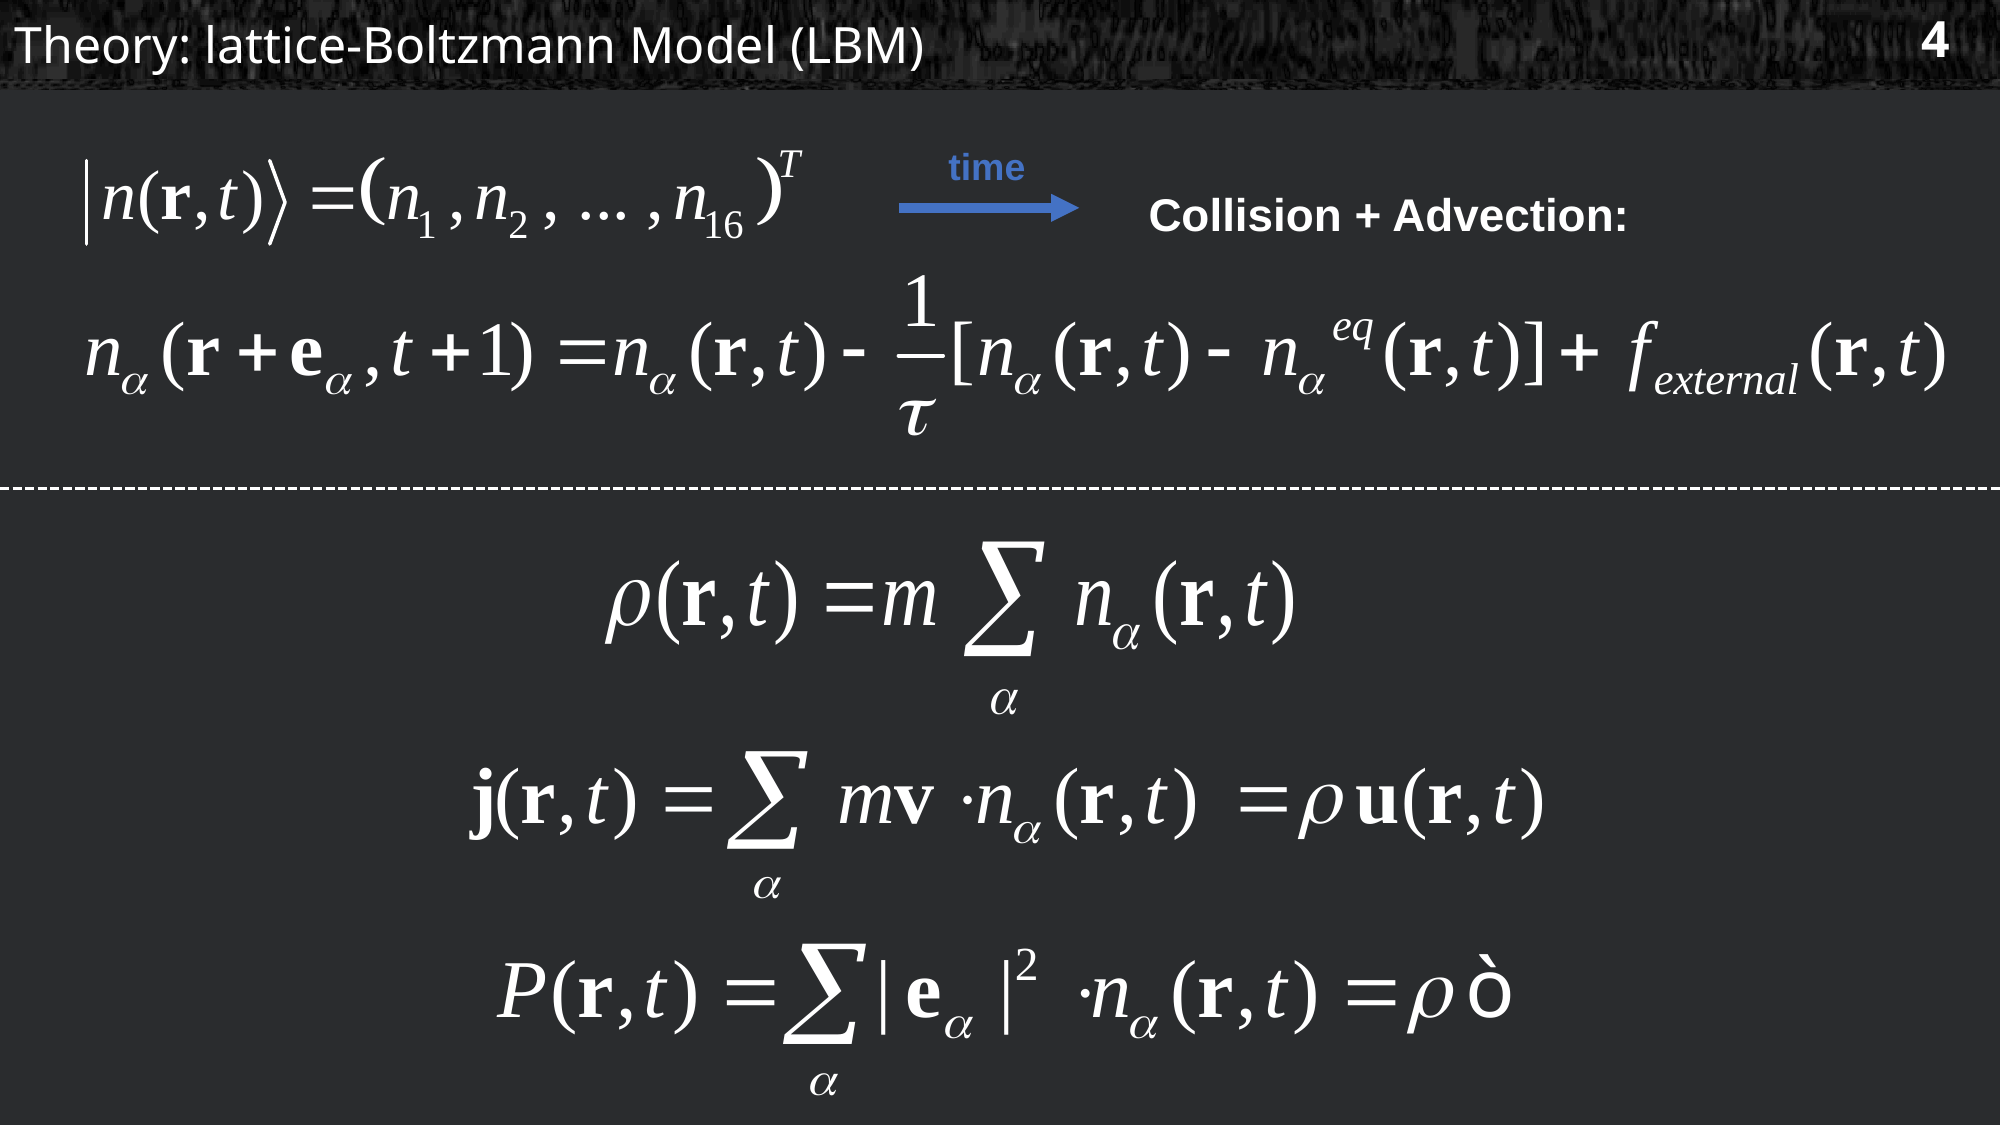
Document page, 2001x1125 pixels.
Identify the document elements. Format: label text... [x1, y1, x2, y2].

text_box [454, 736, 1558, 917]
text_box Collision + Advection: [1118, 178, 1660, 249]
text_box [73, 131, 817, 261]
text_box time [876, 135, 1098, 196]
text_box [589, 524, 1328, 735]
picture [0, 0, 2000, 90]
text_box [73, 252, 1962, 452]
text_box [483, 921, 1517, 1114]
